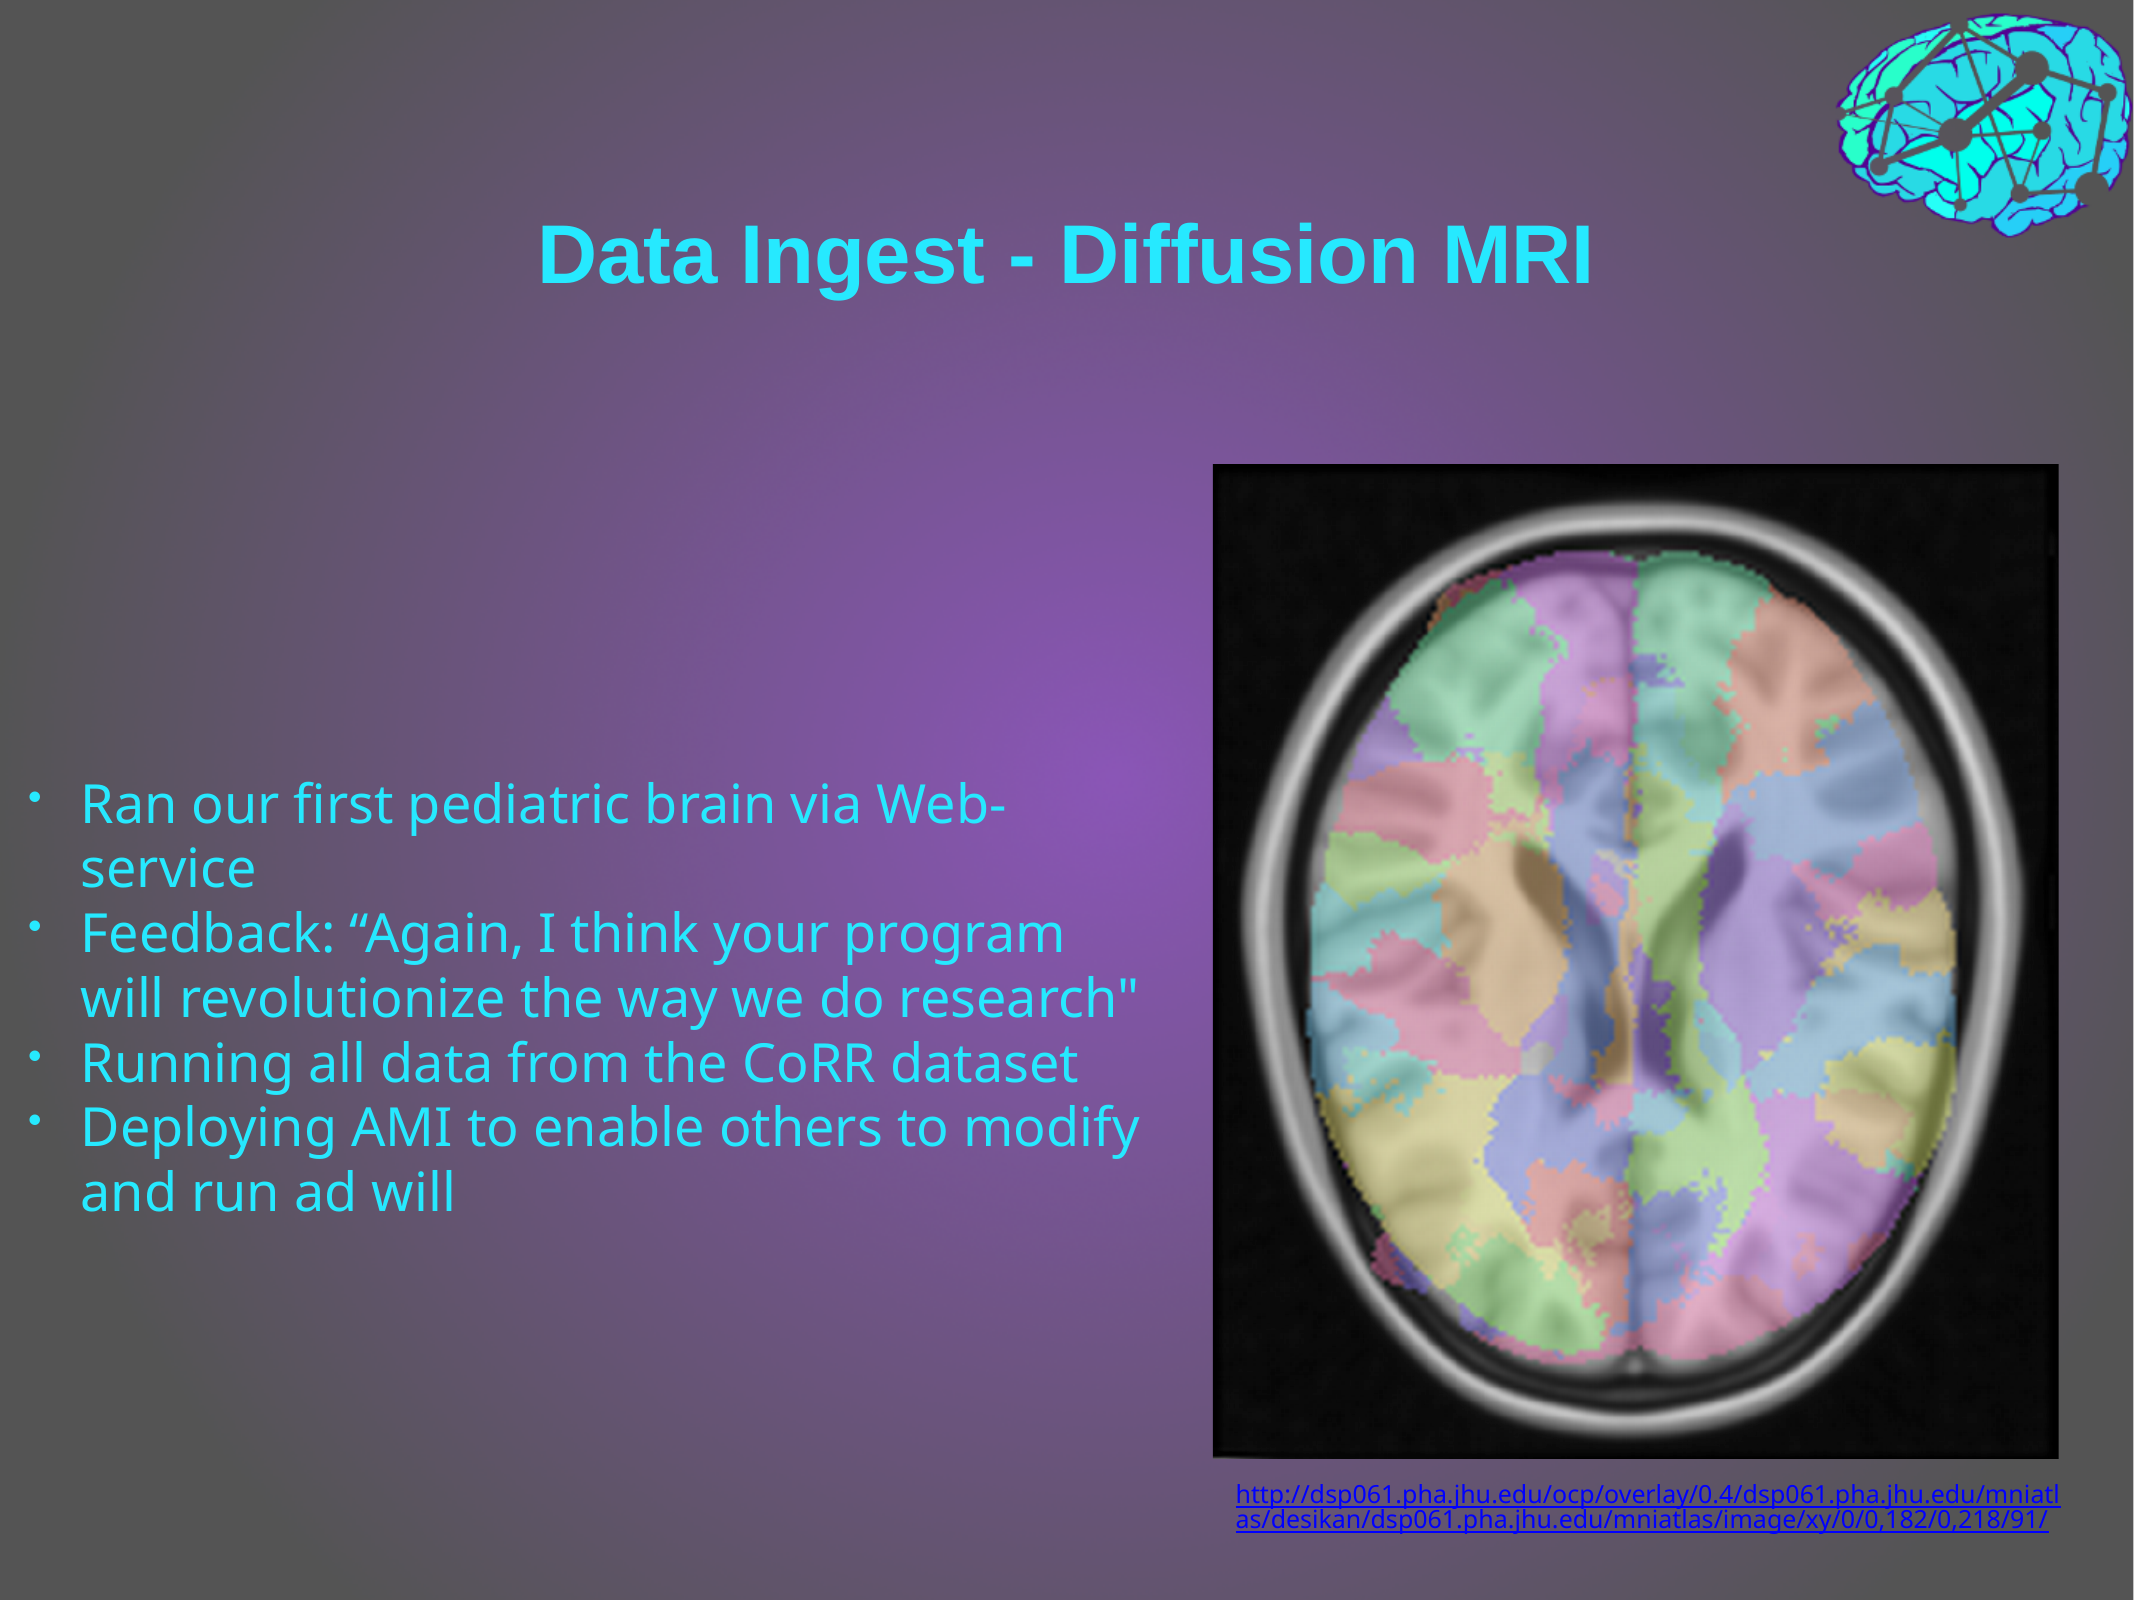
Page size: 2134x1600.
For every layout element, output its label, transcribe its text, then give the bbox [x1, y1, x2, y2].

text_box http://dsp061.pha.jhu.edu/ocp/overlay/0.4/dsp061.pha.jhu.edu/mniatlas/desikan/dsp061.pha.jhu.edu/mniatlas/image/xy/0/0,182/0,218/91/ [1227, 1470, 2074, 1522]
picture [0, 0, 2134, 1600]
title Data Ingest - Diffusion MRI [155, 72, 1978, 428]
text_box Ran our first pediatric brain via Web-service Feedback: “Again, I think your program will revolutionize the way we do research" Running all data from the CoRR dataset Deploying AMI to enable others to modify and run ad will [28, 700, 1160, 1223]
